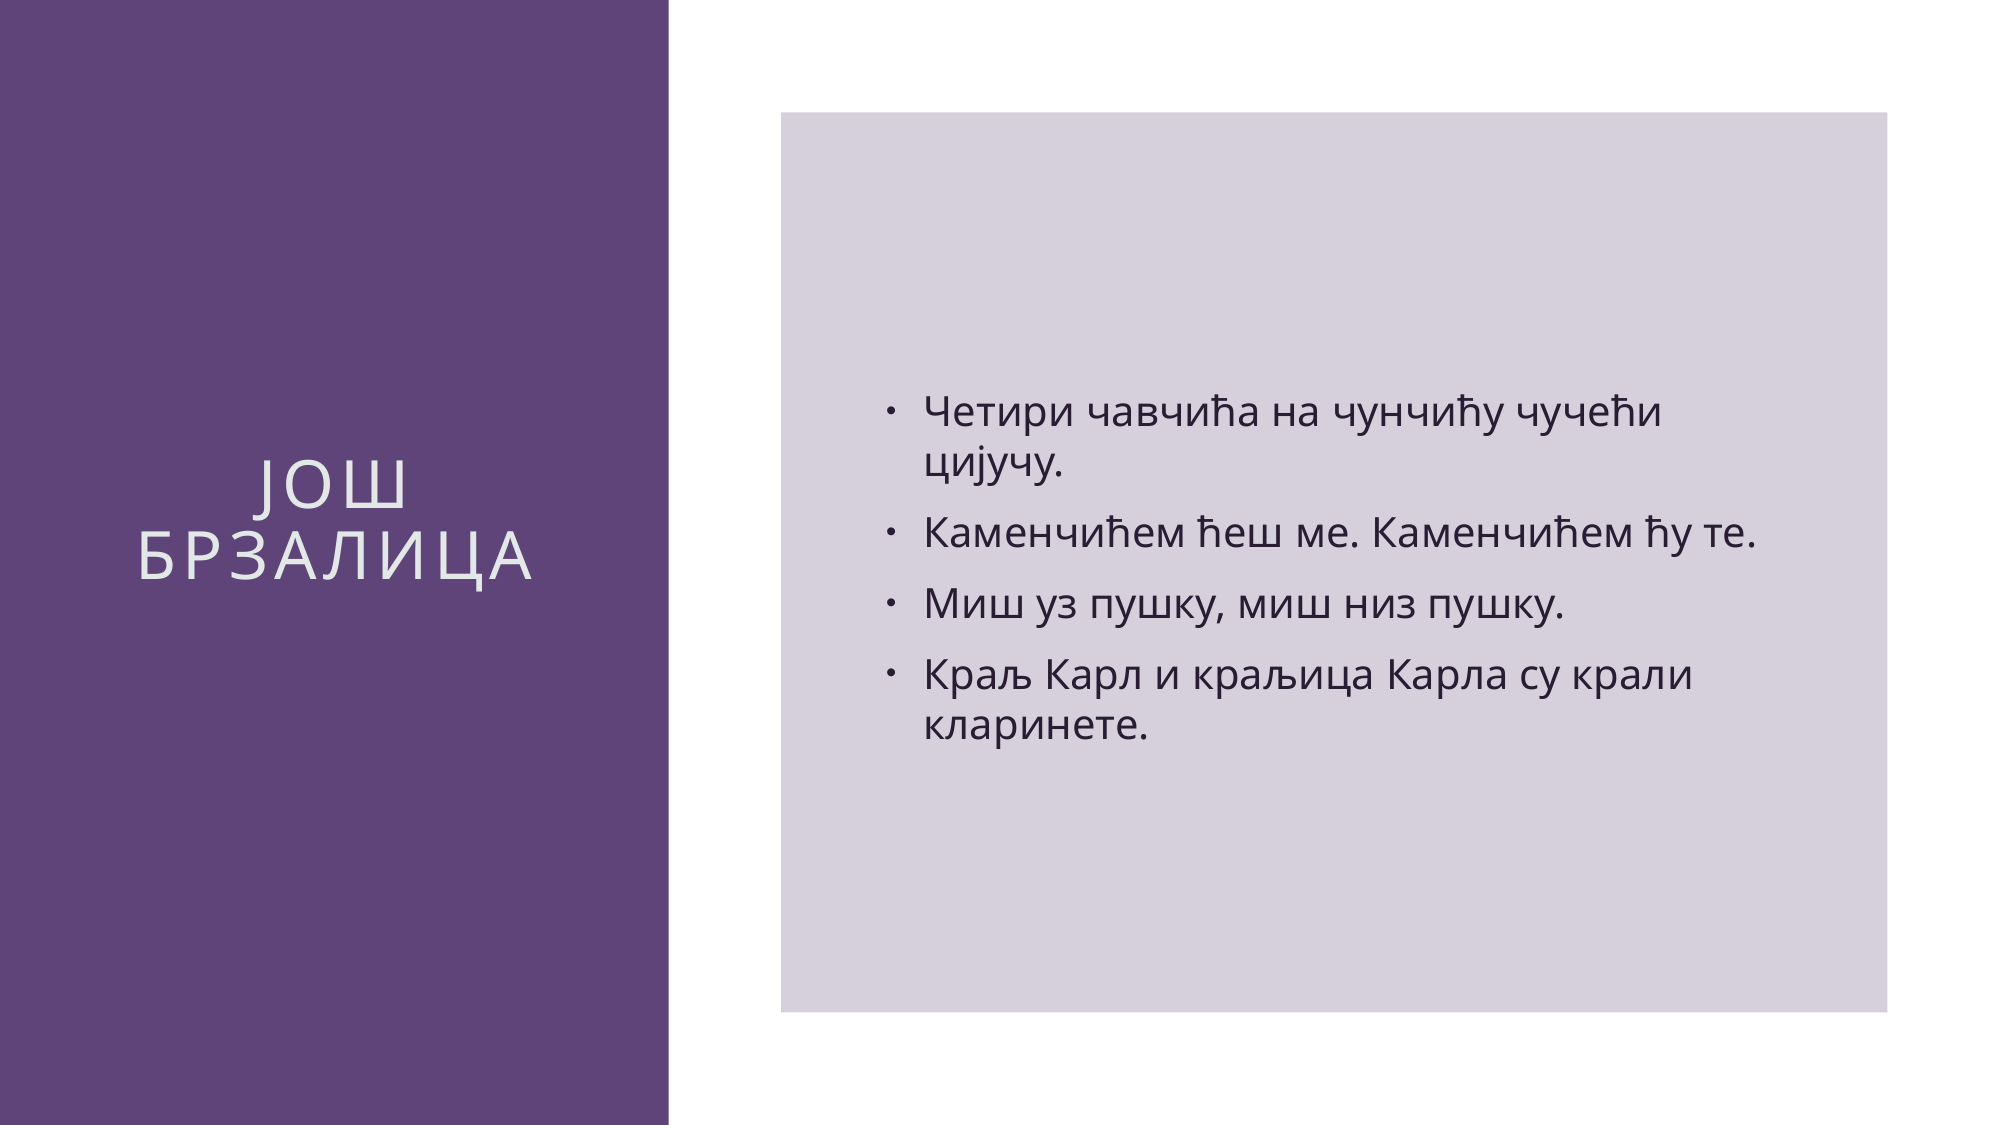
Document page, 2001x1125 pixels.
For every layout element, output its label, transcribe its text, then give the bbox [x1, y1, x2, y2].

text_box [780, 111, 1888, 1013]
title Још брзалица [112, 224, 563, 900]
text_box [0, 0, 670, 1125]
list Четири чавчића на чунчићу чучећи цијучу. Каменчићем ћеш ме. Каменчићем ћу те. Миш уз пушку, миш низ пушку. Краљ Карл и краљица Карла су крали кларинете. [871, 208, 1795, 925]
text_box [670, 0, 2000, 1125]
